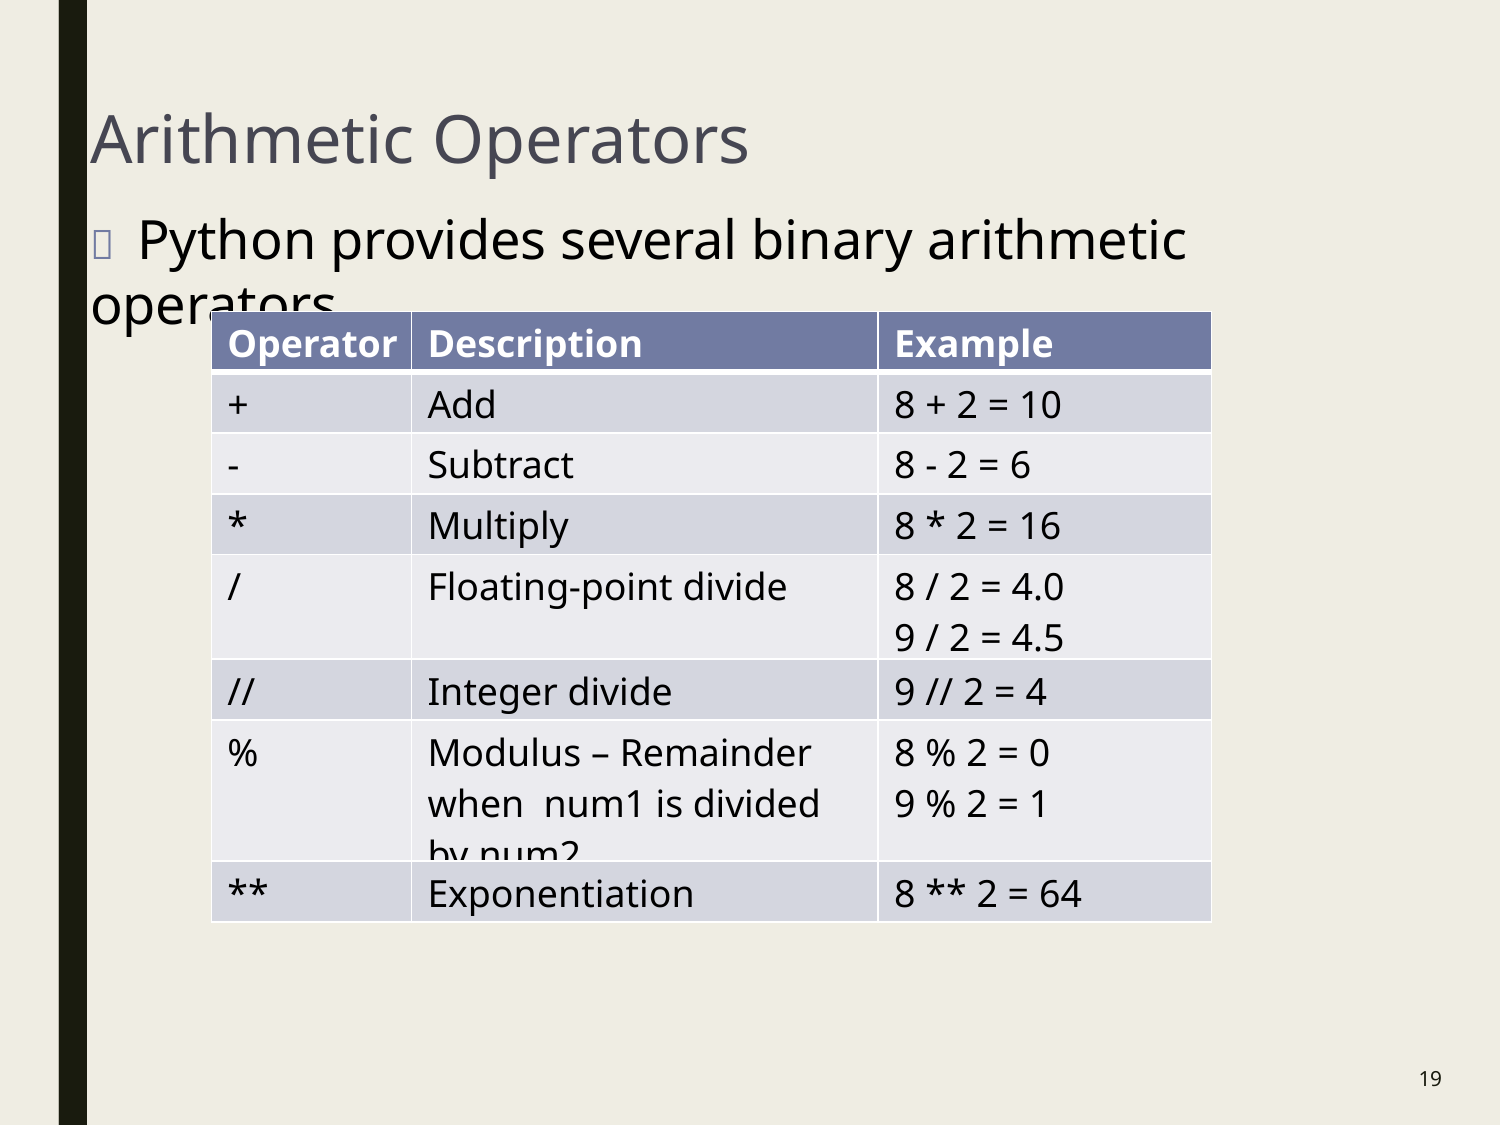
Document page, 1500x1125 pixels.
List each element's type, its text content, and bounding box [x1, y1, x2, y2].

table_cell / [212, 555, 411, 658]
table_cell * [212, 495, 411, 554]
title Arithmetic Operators [87, 94, 780, 203]
table_cell 8 ** 2 = 64 [879, 862, 1211, 921]
table_header Description [412, 312, 877, 369]
table_cell % [212, 721, 411, 860]
text_box  Python provides several binary arithmetic operators. [87, 203, 1295, 336]
table_header Operator [212, 312, 411, 369]
table_cell Modulus – Remainder when num1 is divided by num2 [412, 721, 877, 860]
table_cell - [212, 434, 411, 493]
slide_number 18 [1132, 1050, 1458, 1110]
table_cell Add [412, 375, 877, 432]
table_cell Exponentiation [412, 862, 877, 921]
table_cell // [212, 660, 411, 719]
table_cell + [212, 375, 411, 432]
table_cell ** [212, 862, 411, 921]
table_cell 8 - 2 = 6 [879, 434, 1211, 493]
table_cell Subtract [412, 434, 877, 493]
table_cell 9 // 2 = 4 [879, 660, 1211, 719]
table_cell 8 / 2 = 4.0 9 / 2 = 4.5 [879, 555, 1211, 658]
table_cell Integer divide [412, 660, 877, 719]
table_cell Multiply [412, 495, 877, 554]
table_cell 8 % 2 = 0 9 % 2 = 1 [879, 721, 1211, 860]
table_cell Floating-point divide [412, 555, 877, 658]
table_header Example [879, 312, 1211, 369]
table_cell 8 + 2 = 10 [879, 375, 1211, 432]
table_cell 8 * 2 = 16 [879, 495, 1211, 554]
